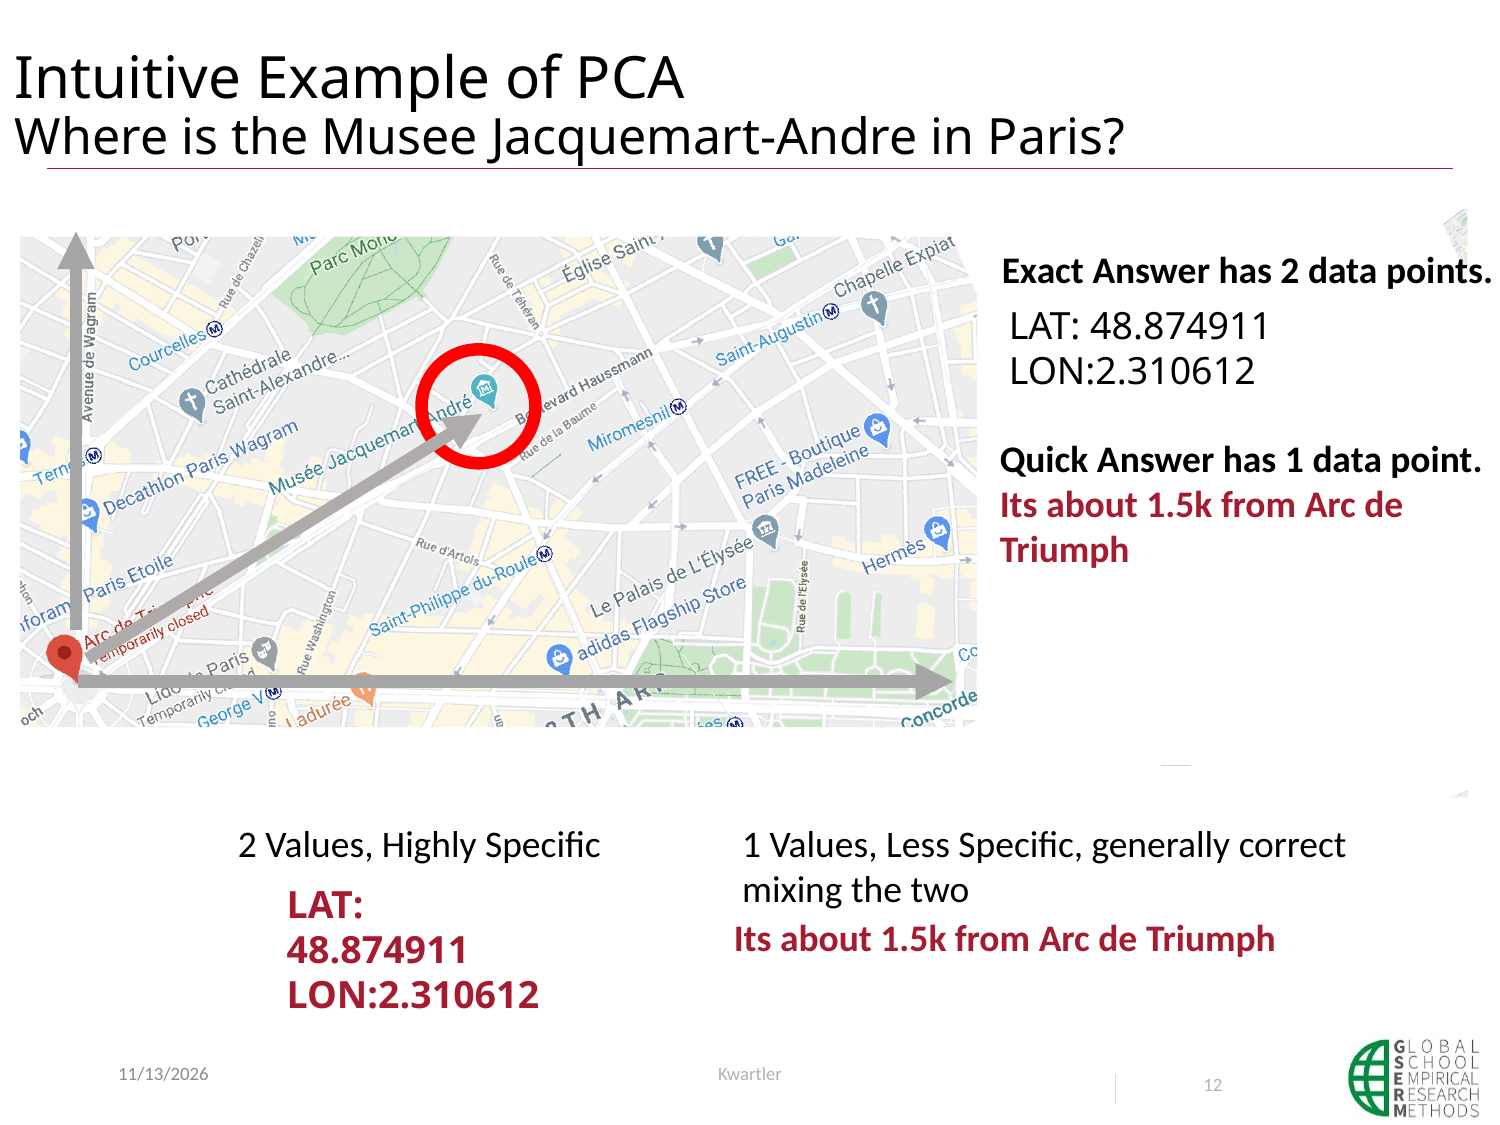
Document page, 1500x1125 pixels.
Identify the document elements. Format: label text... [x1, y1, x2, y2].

footer Kwartler [496, 1042, 1004, 1103]
text_box LAT: 48.874911 LON:2.310612 [1012, 299, 1290, 400]
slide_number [103, 1042, 441, 1103]
picture [0, 67, 1012, 901]
text_box Exact Answer has 2 data points. [1012, 239, 1500, 299]
text_box Quick Answer has 1 data point. Its about 1.5k from Arc de Triumph [1012, 427, 1500, 578]
slide_number 12 [1188, 1042, 1330, 1103]
text_box Its about 1.5k from Arc de Triumph [718, 906, 1291, 967]
picture [1342, 1031, 1500, 1120]
text_box LAT: 48.874911 LON:2.310612 [271, 901, 568, 1024]
title Intuitive Example of PCA Where is the Musee Jacquemart-Andre in Paris? [0, 40, 1500, 130]
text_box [87, 413, 483, 659]
picture [1451, 790, 1470, 801]
picture [1440, 199, 1480, 277]
text_box 1 Values, Less Specific, generally correct mixing the two [727, 813, 1417, 918]
